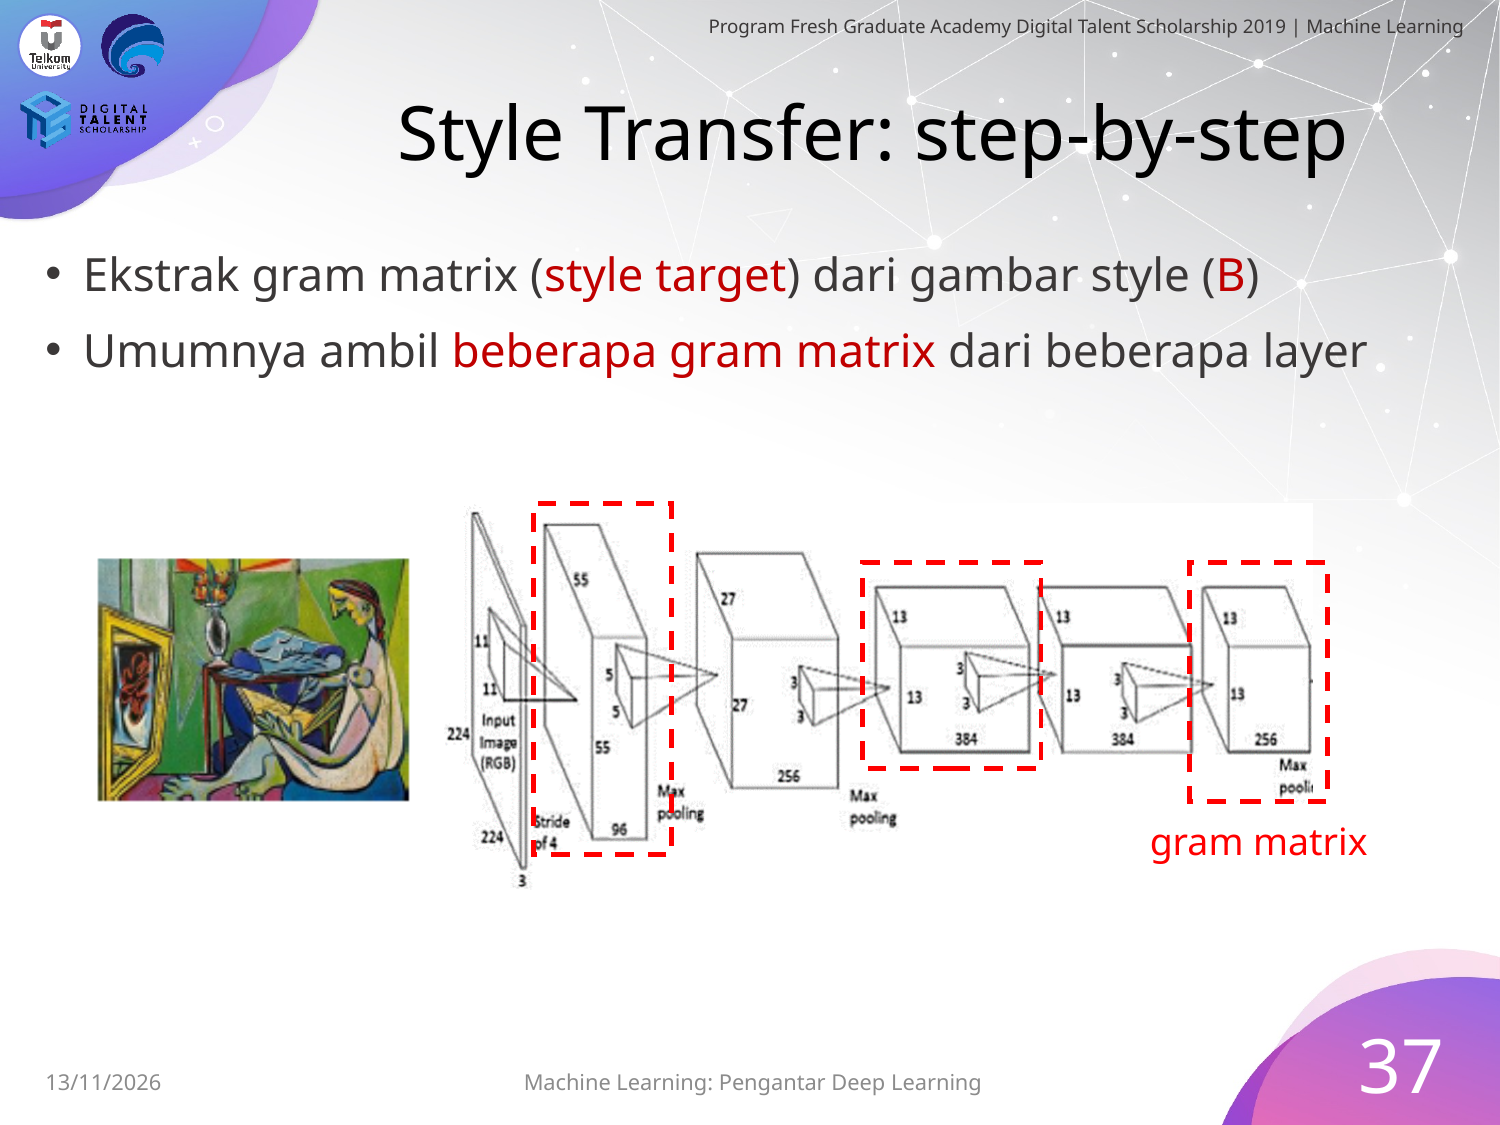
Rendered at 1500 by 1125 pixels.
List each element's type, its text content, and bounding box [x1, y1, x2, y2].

footer Machine Learning: Pengantar Deep Learning [386, 1053, 1121, 1114]
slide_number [30, 1053, 272, 1114]
title Style Transfer: step-by-step [271, 66, 1477, 207]
text_box [1313, 562, 1328, 802]
list Ekstrak gram matrix (style target) dari gambar style (B) Umumnya ambil beberapa gram matrix dari beberapa layer [30, 238, 1477, 1014]
text_box gram matrix [1313, 810, 1423, 871]
picture [0, 0, 1500, 1125]
slide_number 37 [1327, 1025, 1477, 1115]
